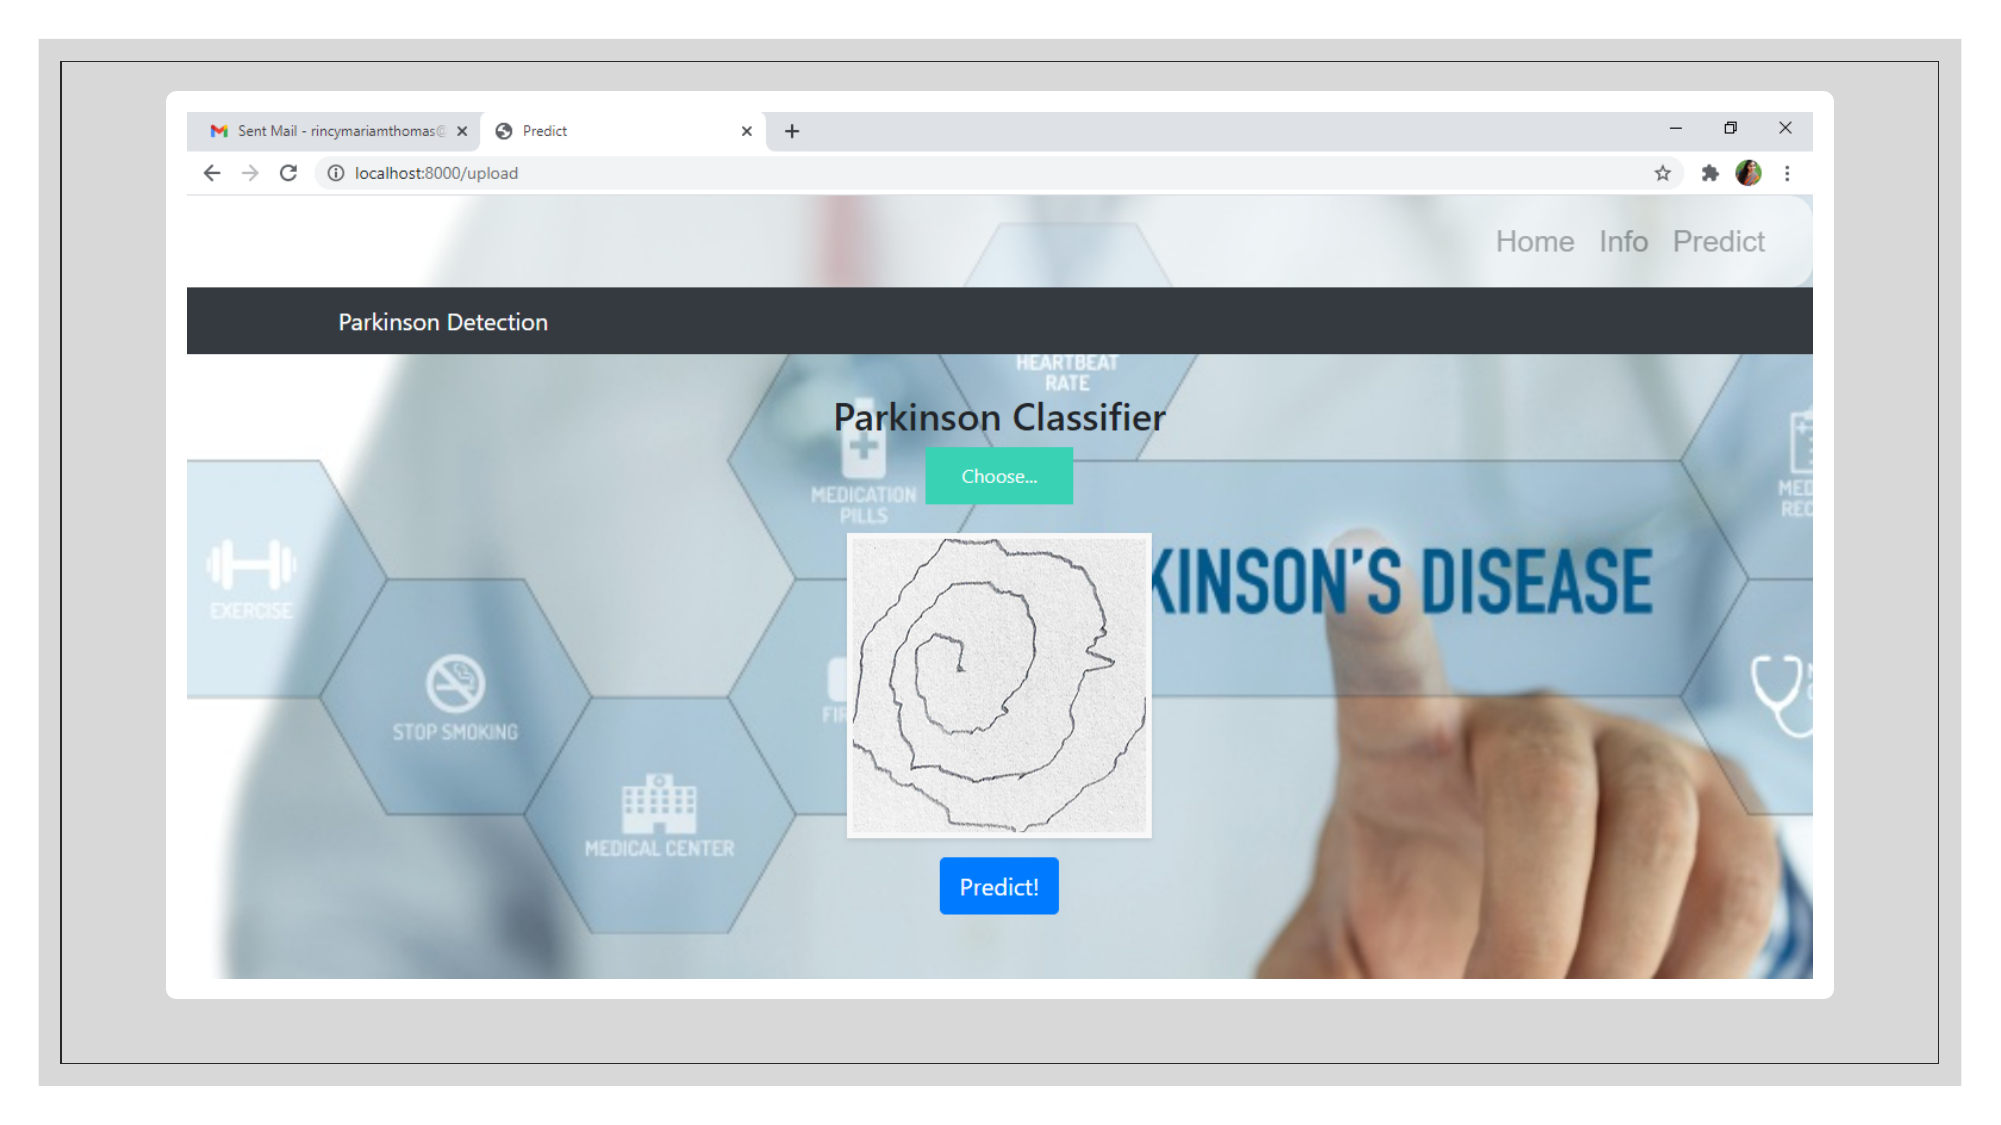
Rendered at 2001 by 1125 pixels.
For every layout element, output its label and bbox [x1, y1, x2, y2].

picture [186, 111, 1814, 979]
